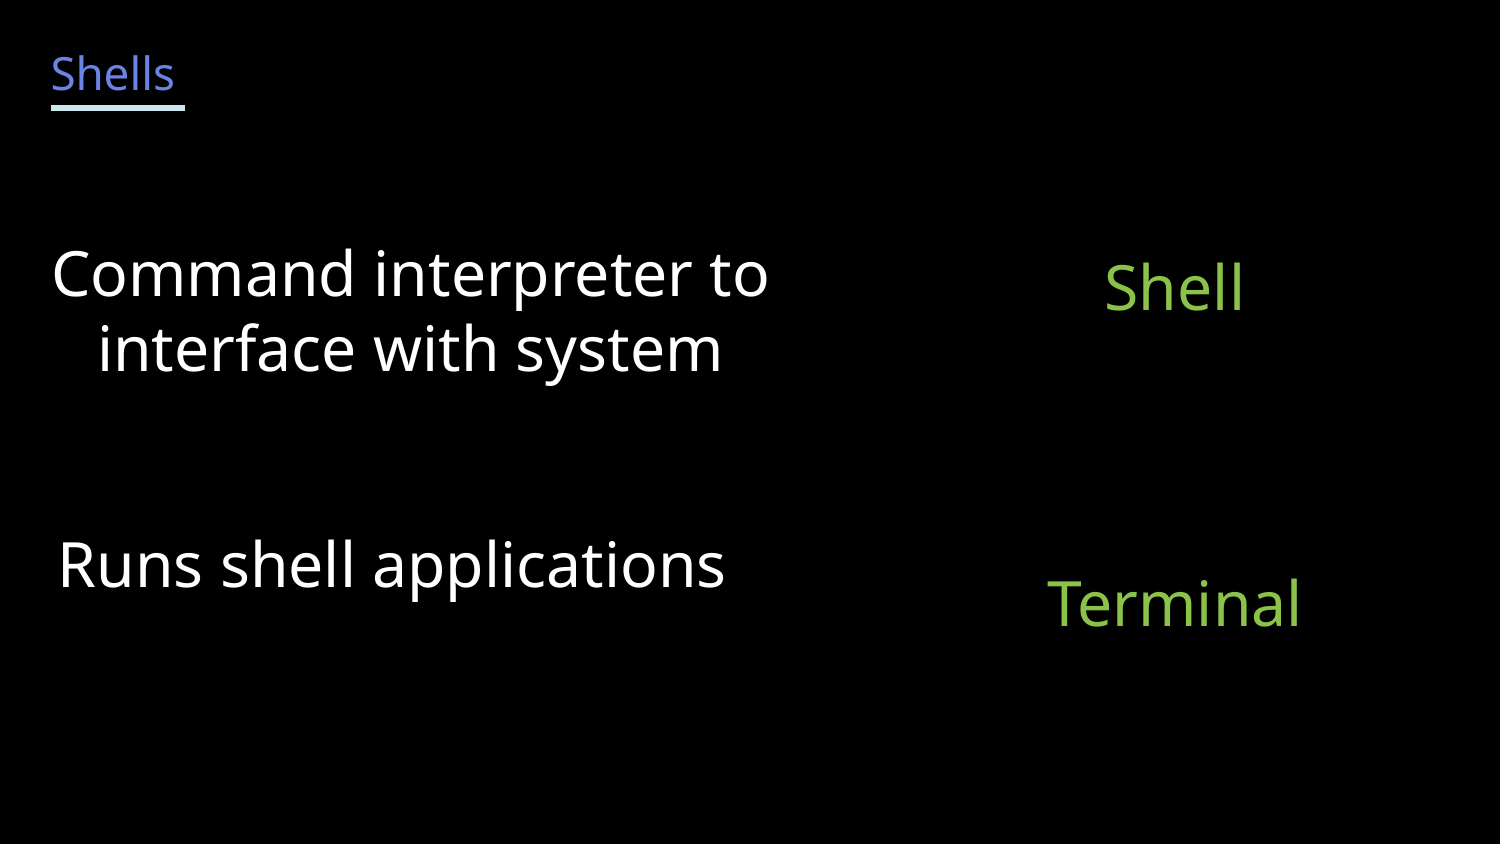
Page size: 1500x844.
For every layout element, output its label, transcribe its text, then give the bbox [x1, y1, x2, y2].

text_box Runs shell applications [35, 509, 750, 683]
subtitle Shells [35, 21, 378, 101]
text_box Shell [887, 232, 1463, 327]
text_box Terminal [887, 549, 1463, 643]
text_box Command interpreter to interface with system [35, 218, 787, 392]
